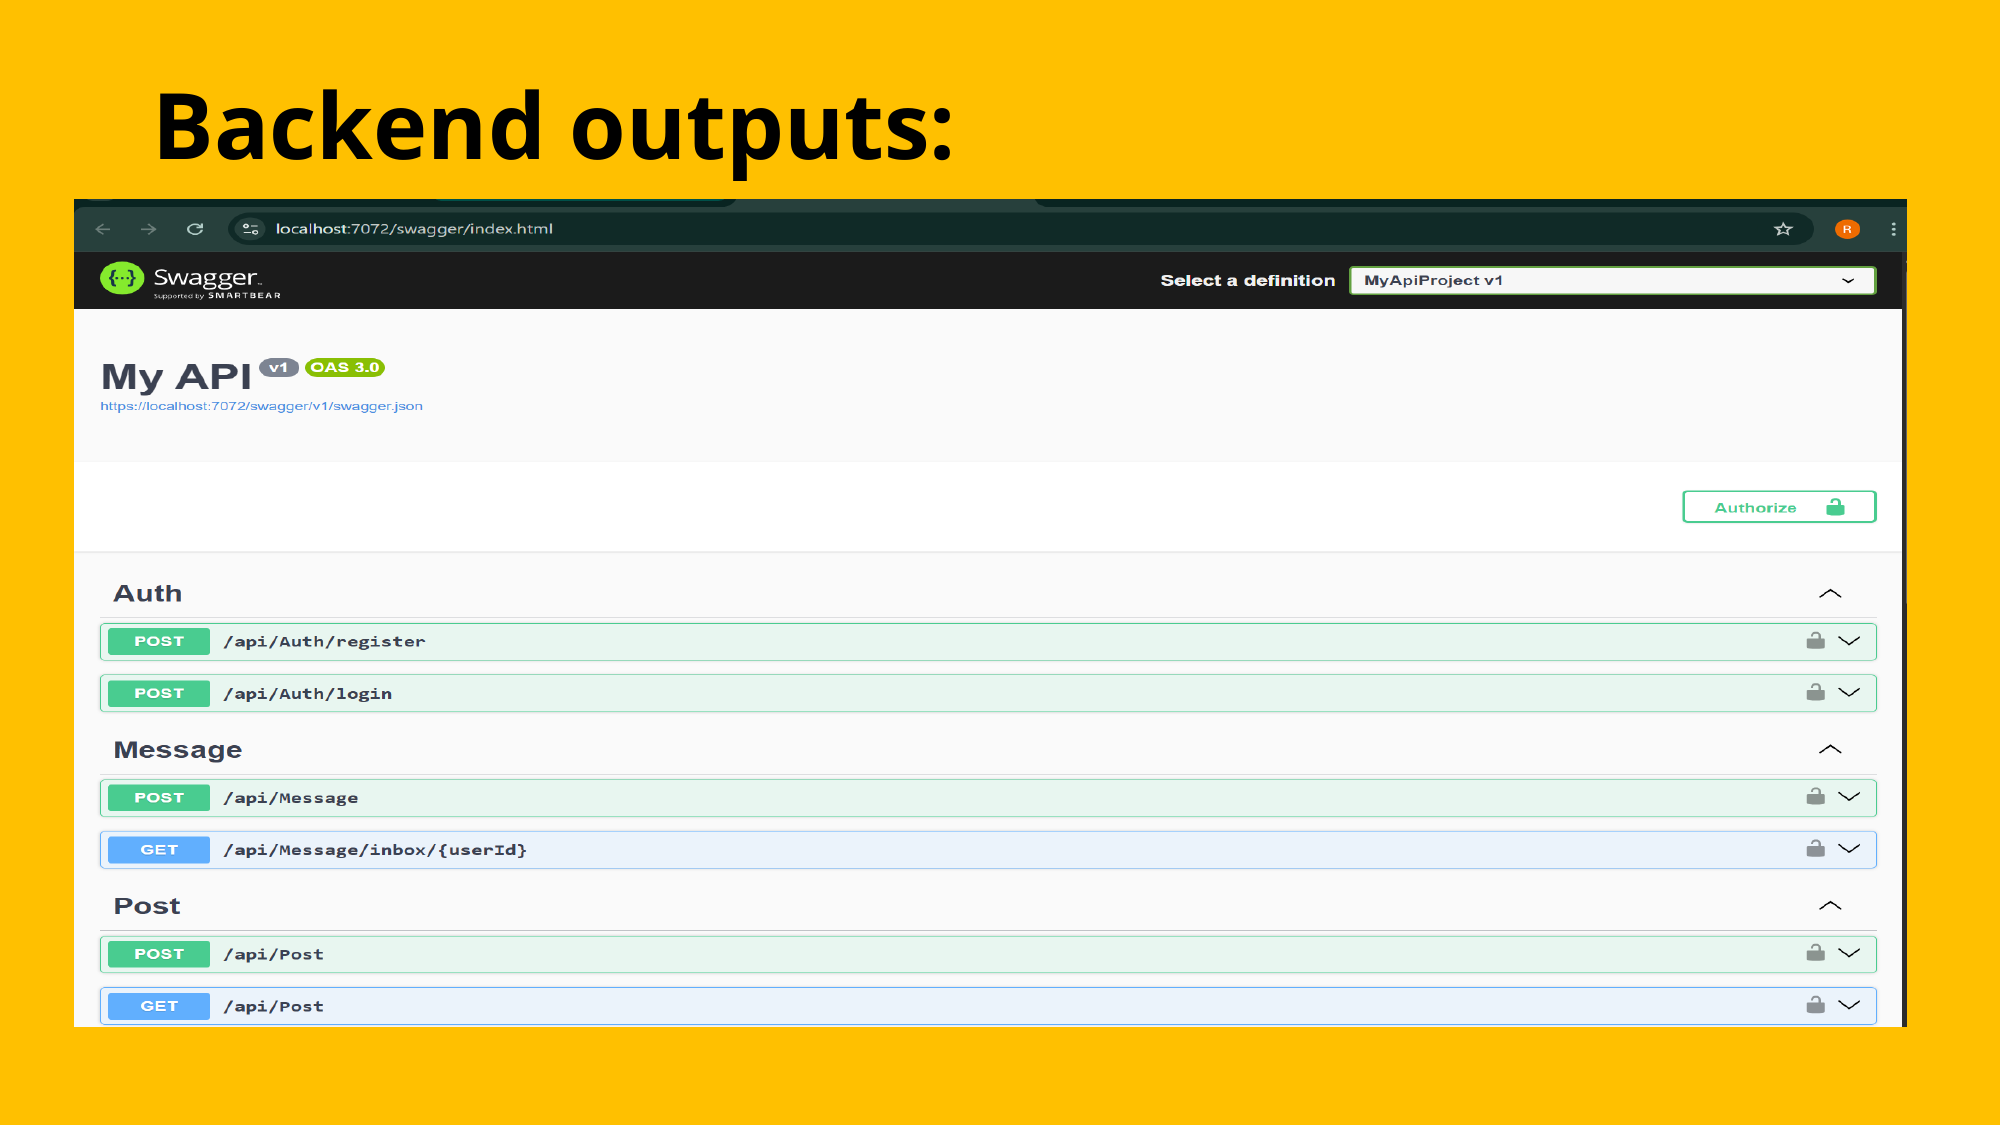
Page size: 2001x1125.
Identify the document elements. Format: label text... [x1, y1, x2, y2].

picture [74, 199, 1908, 1028]
title Backend outputs: [137, 59, 1863, 199]
